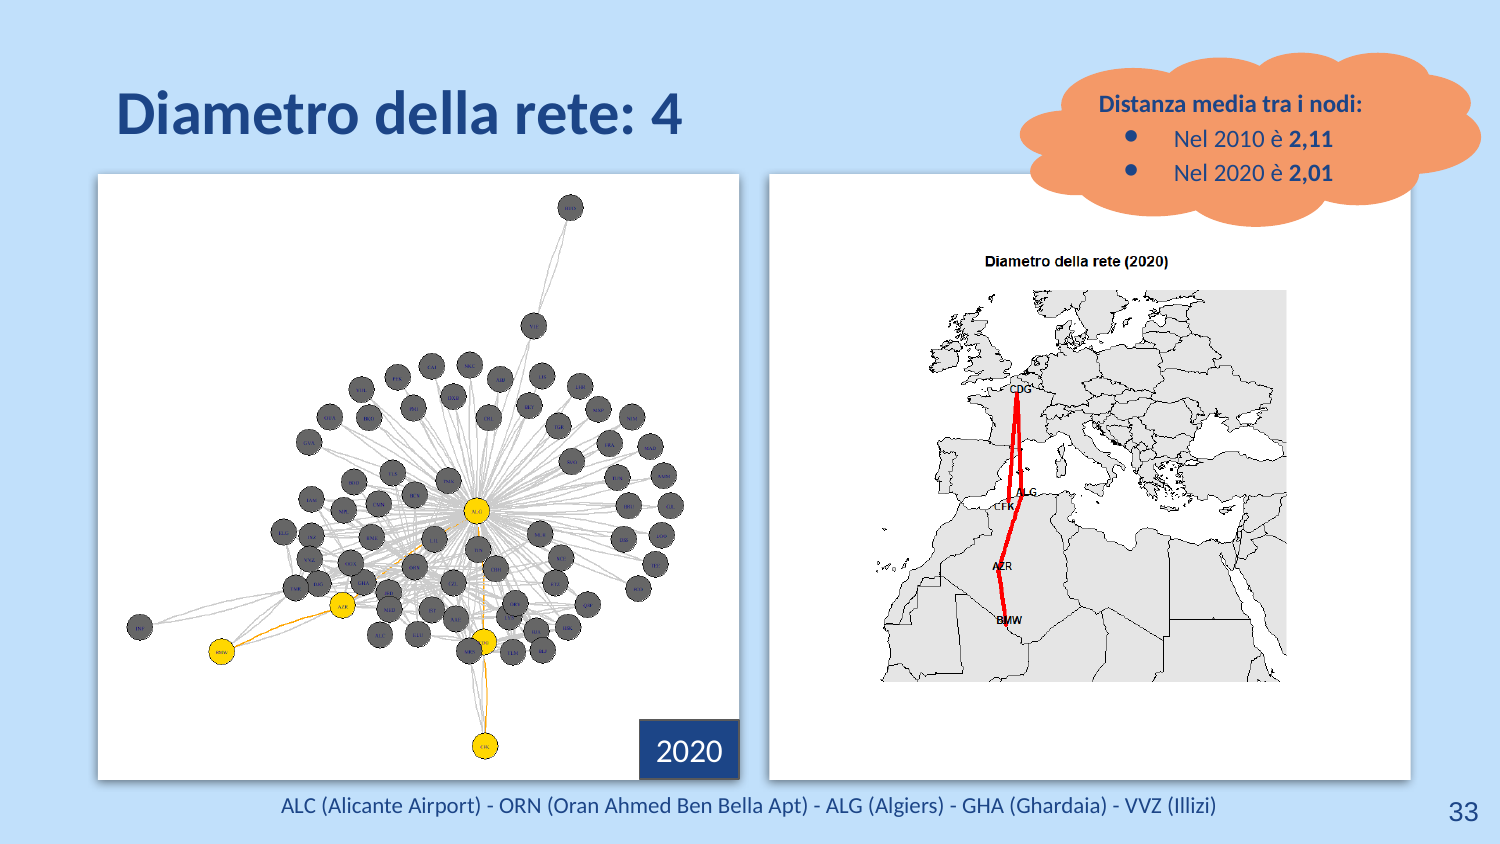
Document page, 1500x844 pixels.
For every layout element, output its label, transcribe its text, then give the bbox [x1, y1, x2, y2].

picture [769, 174, 1411, 780]
picture [97, 174, 740, 780]
text_box ALC (Alicante Airport) - ORN (Oran Ahmed Ben Bella Apt) - ALG (Algiers) - GHA (Ghardaia) - VVZ (Illizi) [98, 775, 1401, 844]
text_box Distanza media tra i nodi: Nel 2010 è 2,11 Nel 2020 è 2,01 [1019, 52, 1482, 184]
slide_number ‹#› [1403, 779, 1494, 844]
title Diametro della rete: 4 [101, 67, 1118, 163]
